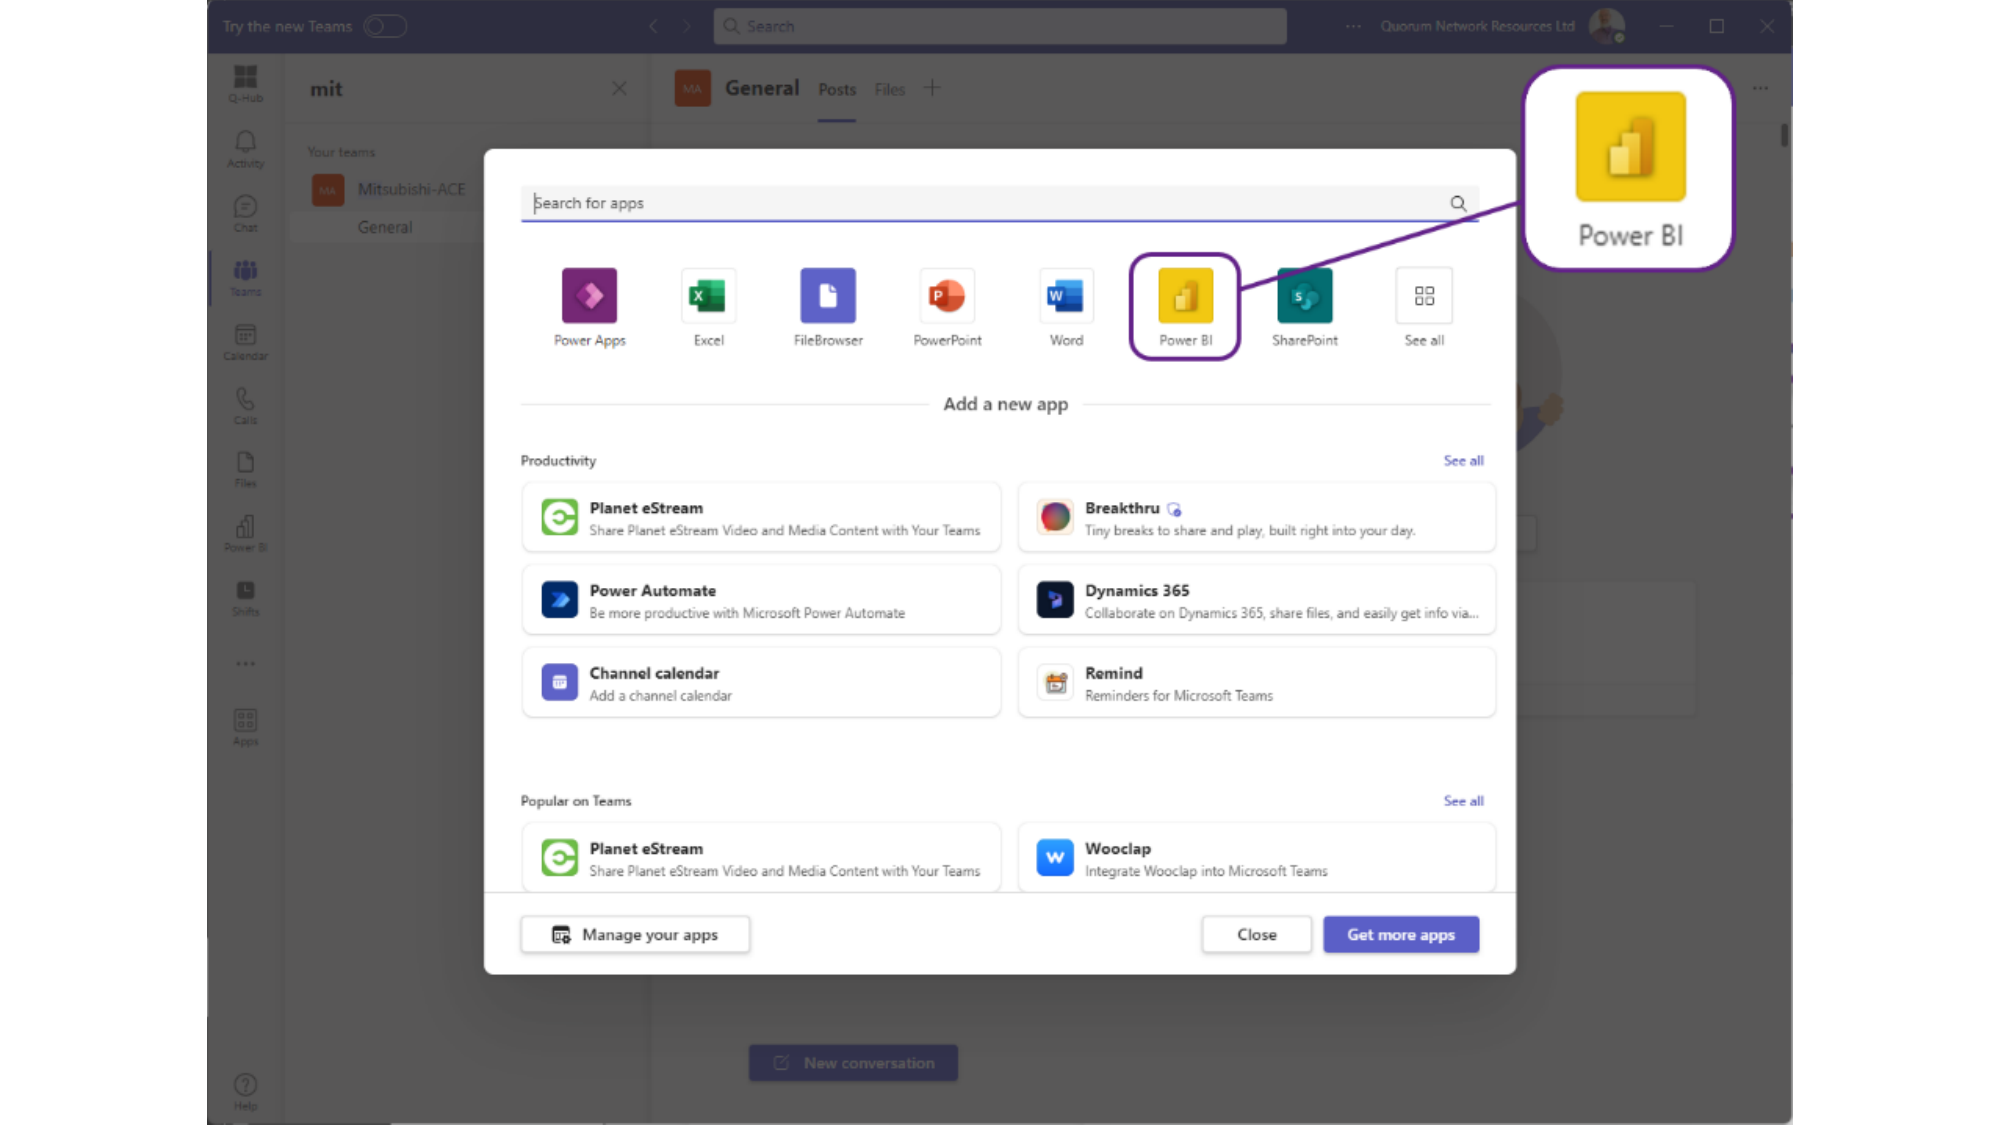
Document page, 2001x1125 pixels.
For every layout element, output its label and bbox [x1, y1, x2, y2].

picture [207, 0, 1793, 1125]
